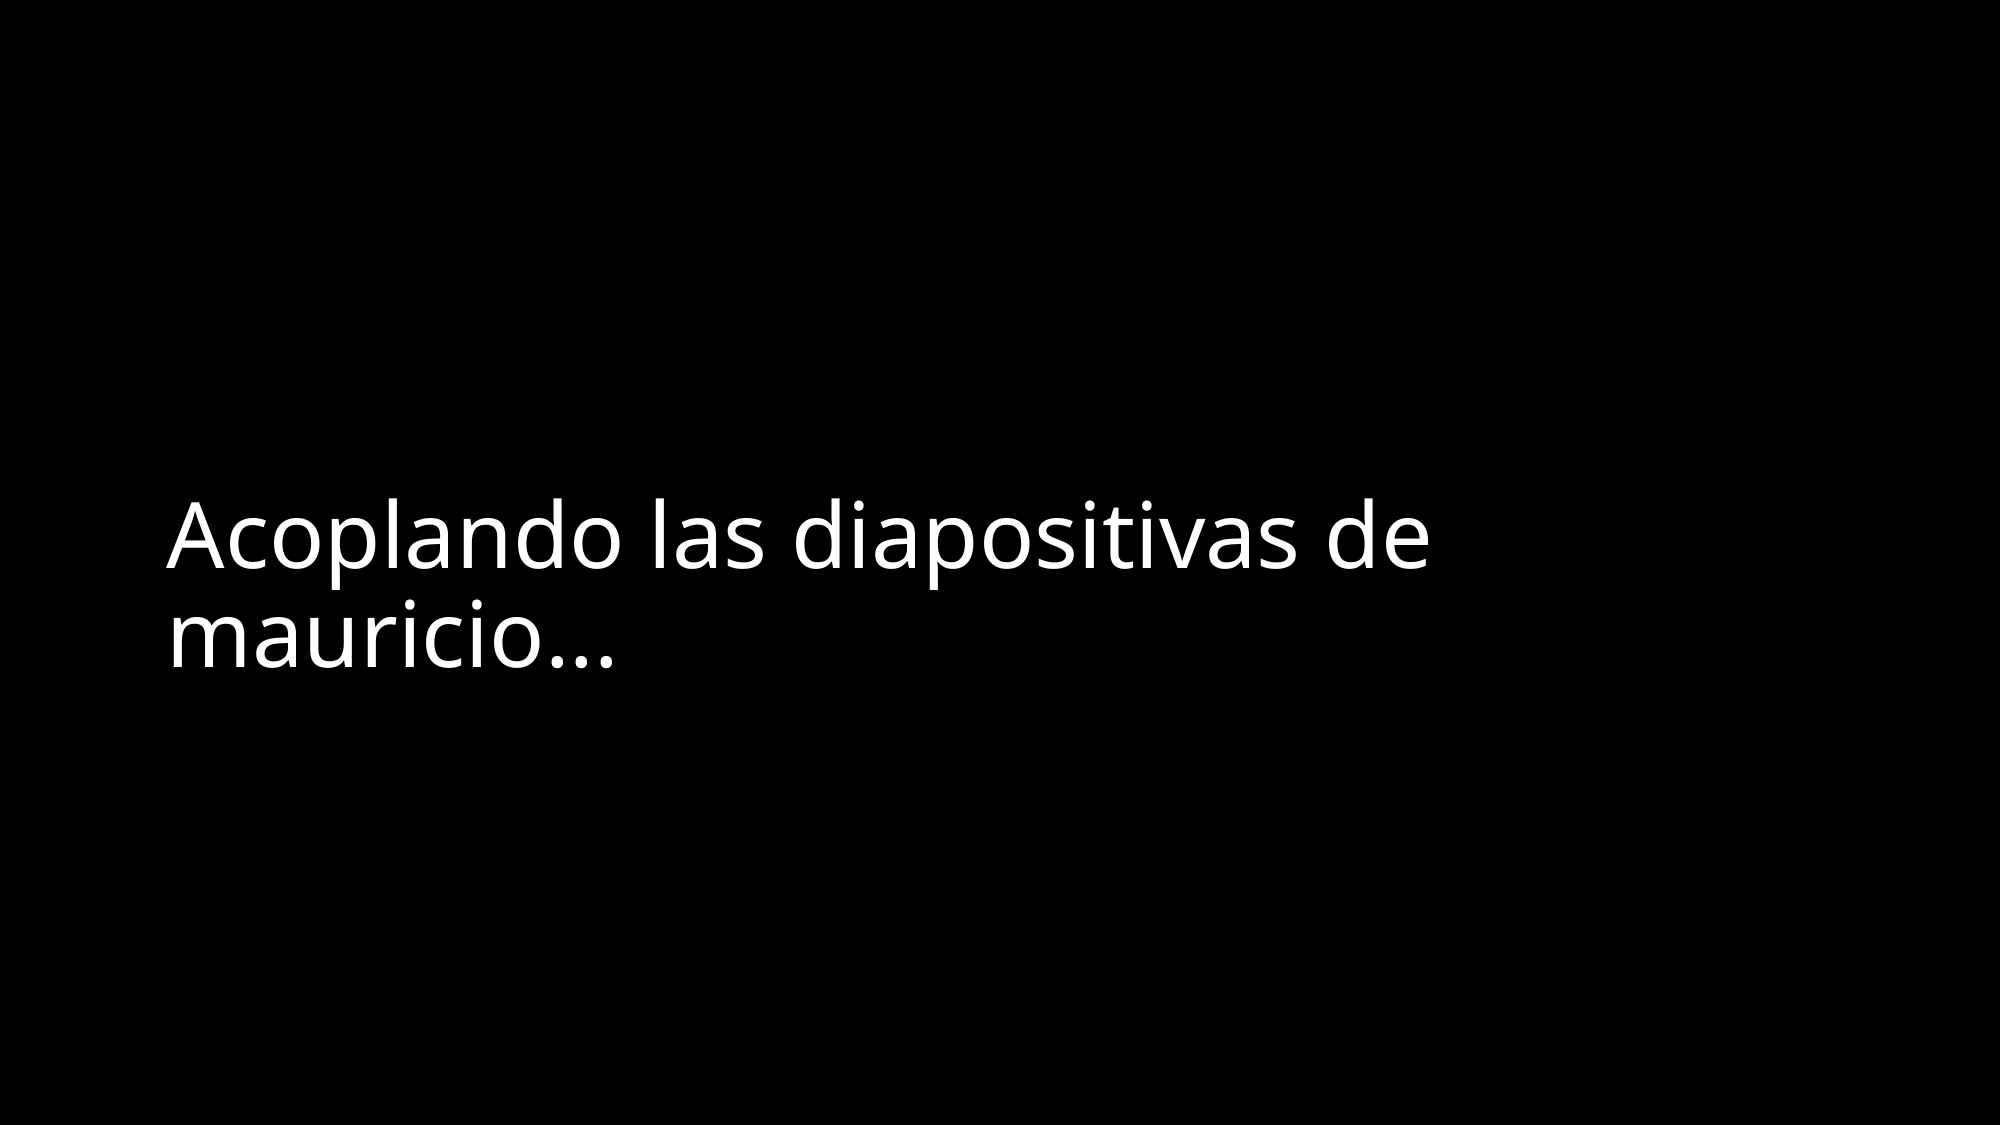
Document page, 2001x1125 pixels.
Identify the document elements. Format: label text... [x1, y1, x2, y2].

title Acoplando las diapositivas de mauricio... [151, 479, 1877, 698]
